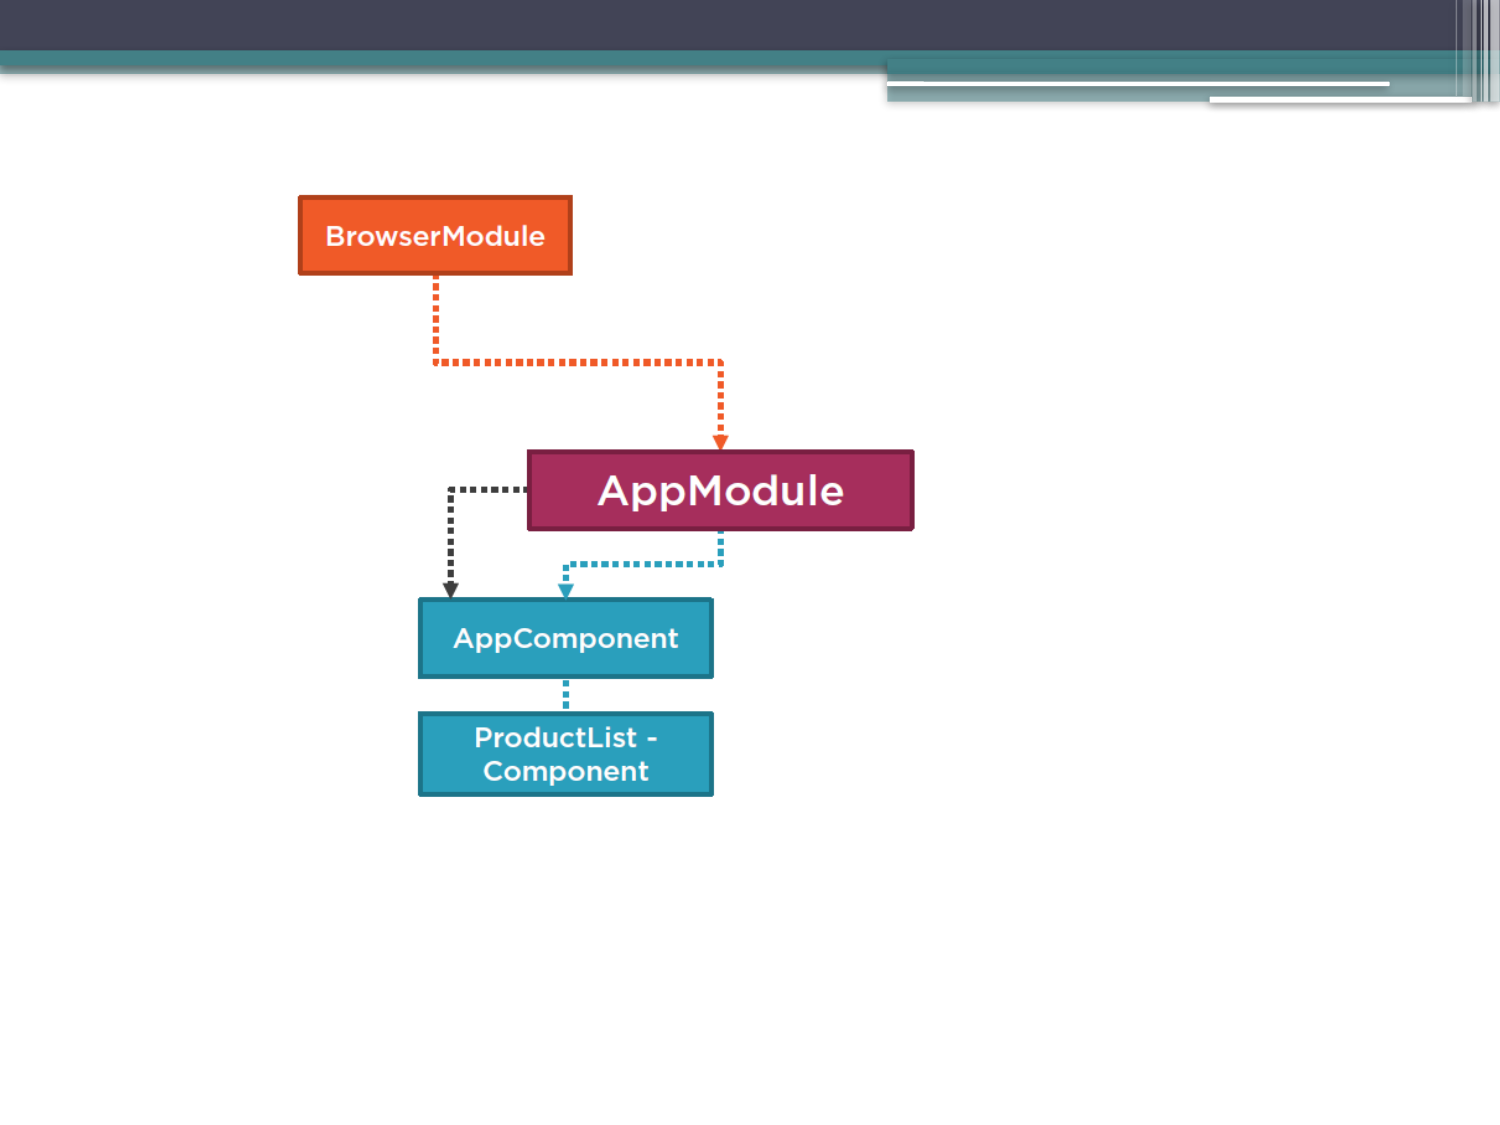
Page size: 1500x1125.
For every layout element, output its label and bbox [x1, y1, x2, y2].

list [74, 174, 1426, 833]
